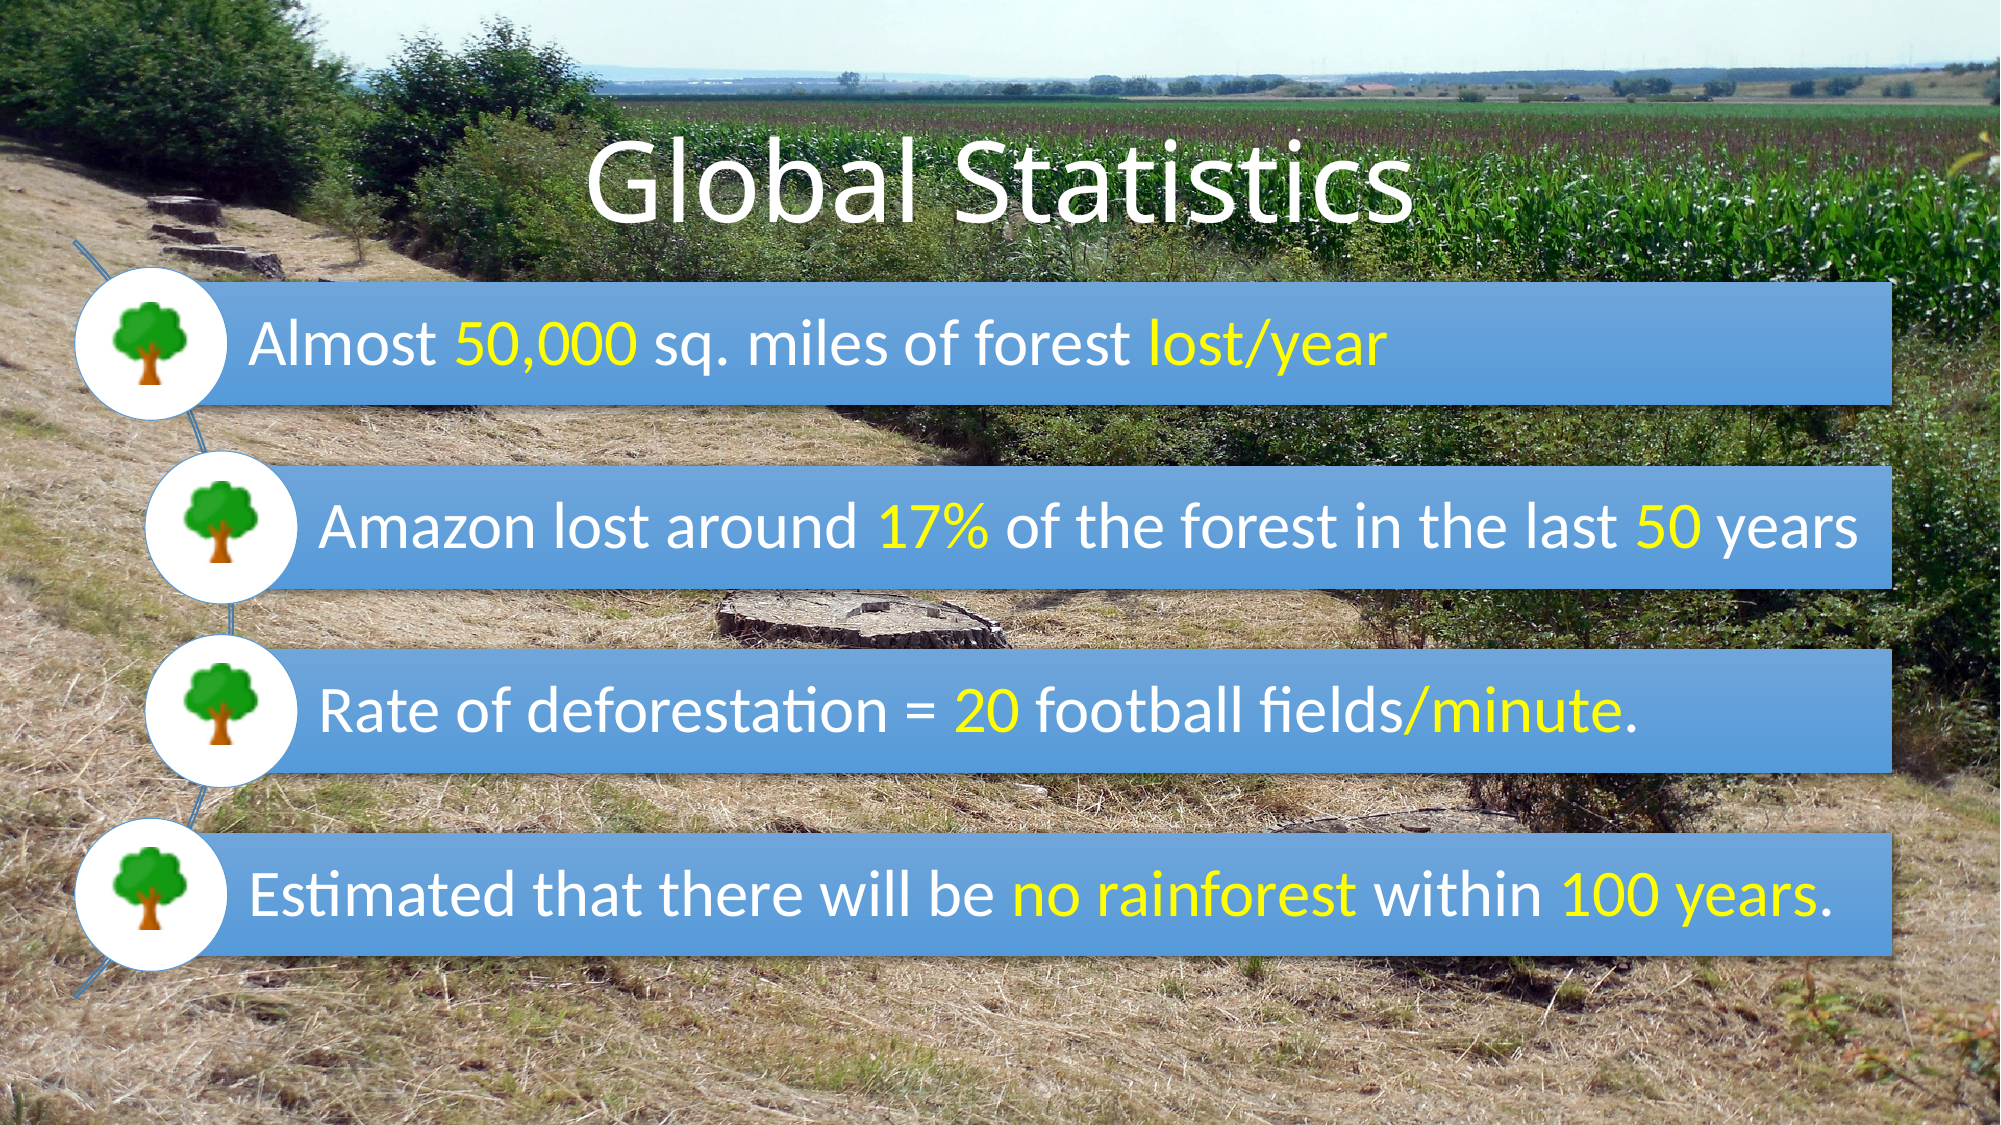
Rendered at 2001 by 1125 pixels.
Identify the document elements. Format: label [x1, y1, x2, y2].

text_box [61, 221, 1903, 1018]
picture [0, 0, 2000, 1125]
